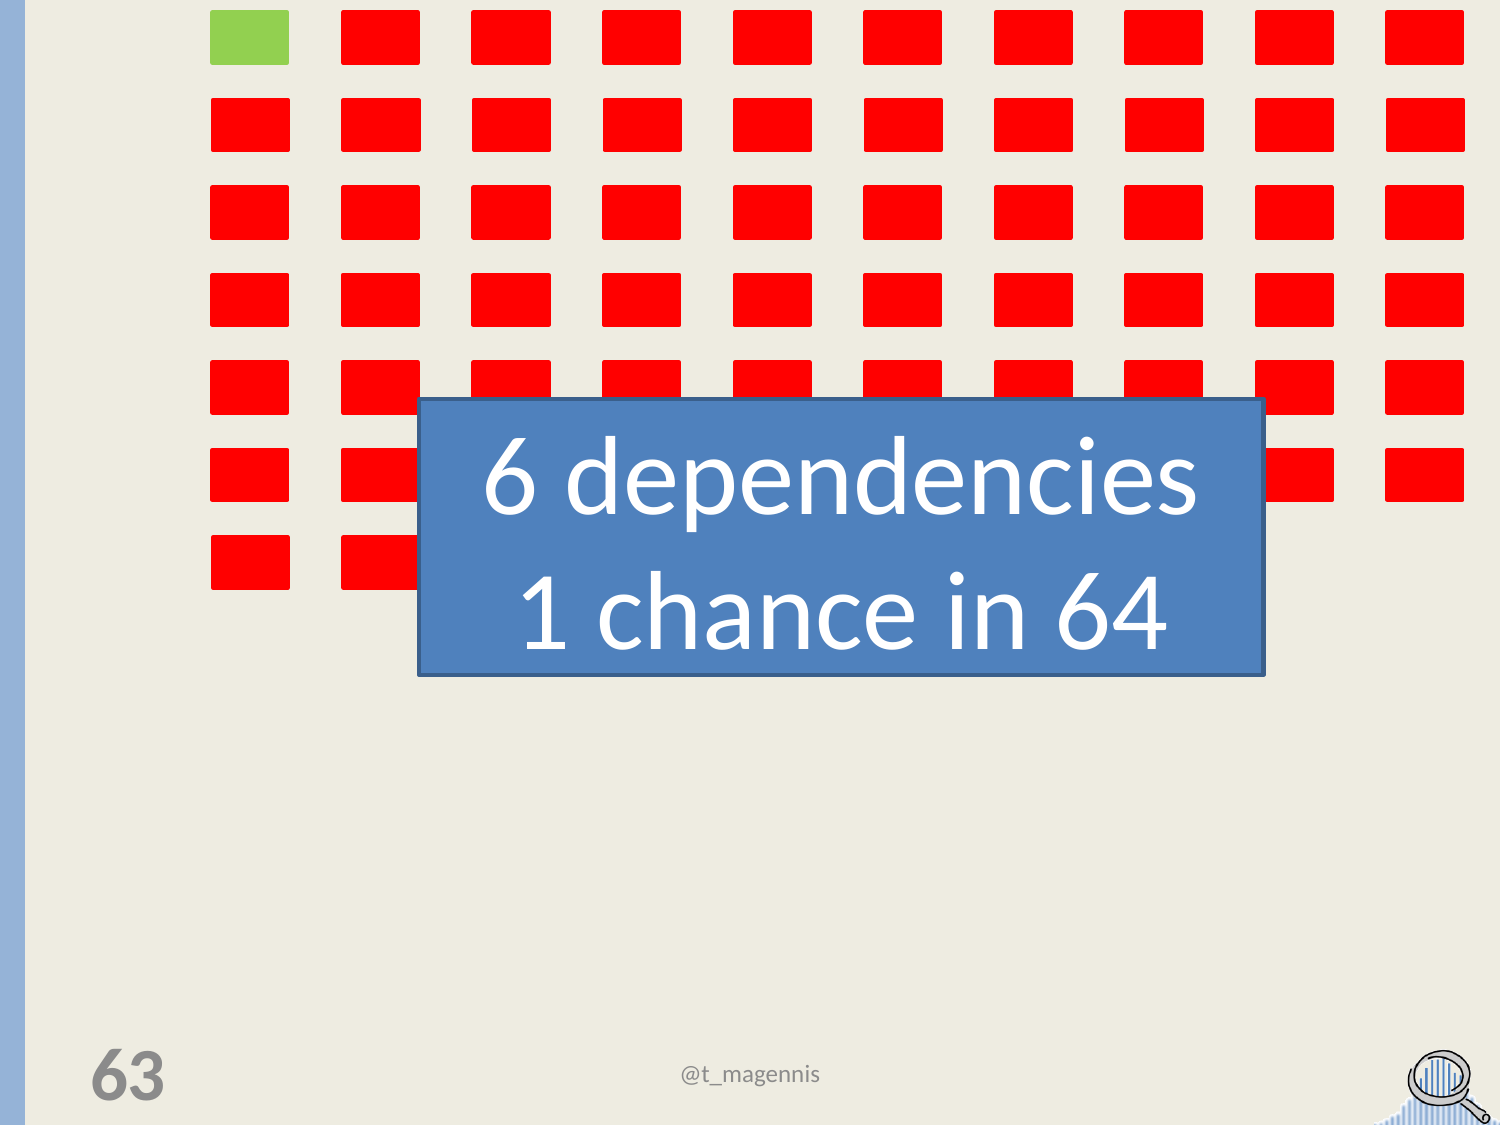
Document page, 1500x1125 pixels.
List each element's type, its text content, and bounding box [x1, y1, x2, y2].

picture [1374, 1046, 1500, 1125]
text_box [341, 185, 420, 240]
text_box [733, 360, 812, 397]
text_box [210, 360, 289, 415]
text_box [341, 448, 417, 502]
text_box 6 dependencies 1 chance in 64 [417, 397, 1266, 677]
text_box [863, 273, 942, 327]
text_box [994, 273, 1073, 327]
text_box [994, 10, 1073, 65]
text_box [211, 535, 290, 590]
text_box [1124, 360, 1203, 397]
text_box [1124, 185, 1203, 240]
text_box [471, 10, 551, 65]
text_box [994, 185, 1073, 240]
text_box [341, 273, 420, 327]
text_box [602, 185, 681, 240]
text_box [1255, 360, 1334, 415]
text_box [341, 98, 421, 152]
text_box [863, 185, 942, 240]
text_box [1385, 185, 1464, 240]
text_box [1385, 10, 1464, 65]
text_box [1255, 98, 1334, 152]
text_box [994, 98, 1073, 152]
text_box [733, 10, 812, 65]
text_box [1255, 10, 1334, 65]
text_box [1385, 360, 1464, 415]
text_box [863, 10, 942, 65]
slide_number 63 [75, 1040, 425, 1100]
text_box [733, 185, 812, 240]
text_box [1124, 10, 1203, 65]
text_box [1266, 448, 1334, 502]
text_box [602, 273, 681, 327]
text_box [733, 273, 812, 327]
text_box [210, 448, 289, 502]
text_box [1255, 273, 1334, 327]
text_box [341, 360, 420, 415]
text_box [1385, 448, 1464, 502]
text_box [603, 98, 682, 152]
text_box [341, 10, 420, 65]
text_box [1385, 273, 1464, 327]
text_box [210, 10, 289, 65]
text_box [1255, 185, 1334, 240]
text_box [1124, 273, 1203, 327]
text_box [210, 273, 289, 327]
text_box [210, 185, 289, 240]
footer @t_magennis [512, 1042, 988, 1103]
text_box [864, 98, 943, 152]
text_box [863, 360, 942, 397]
text_box [341, 535, 417, 590]
text_box [472, 98, 551, 152]
text_box [211, 98, 290, 152]
text_box [1386, 98, 1465, 152]
text_box [471, 273, 551, 327]
text_box [994, 360, 1073, 397]
text_box [1125, 98, 1204, 152]
text_box [471, 185, 551, 240]
text_box [602, 10, 681, 65]
text_box [602, 360, 681, 397]
text_box [471, 360, 551, 397]
text_box [733, 98, 812, 152]
